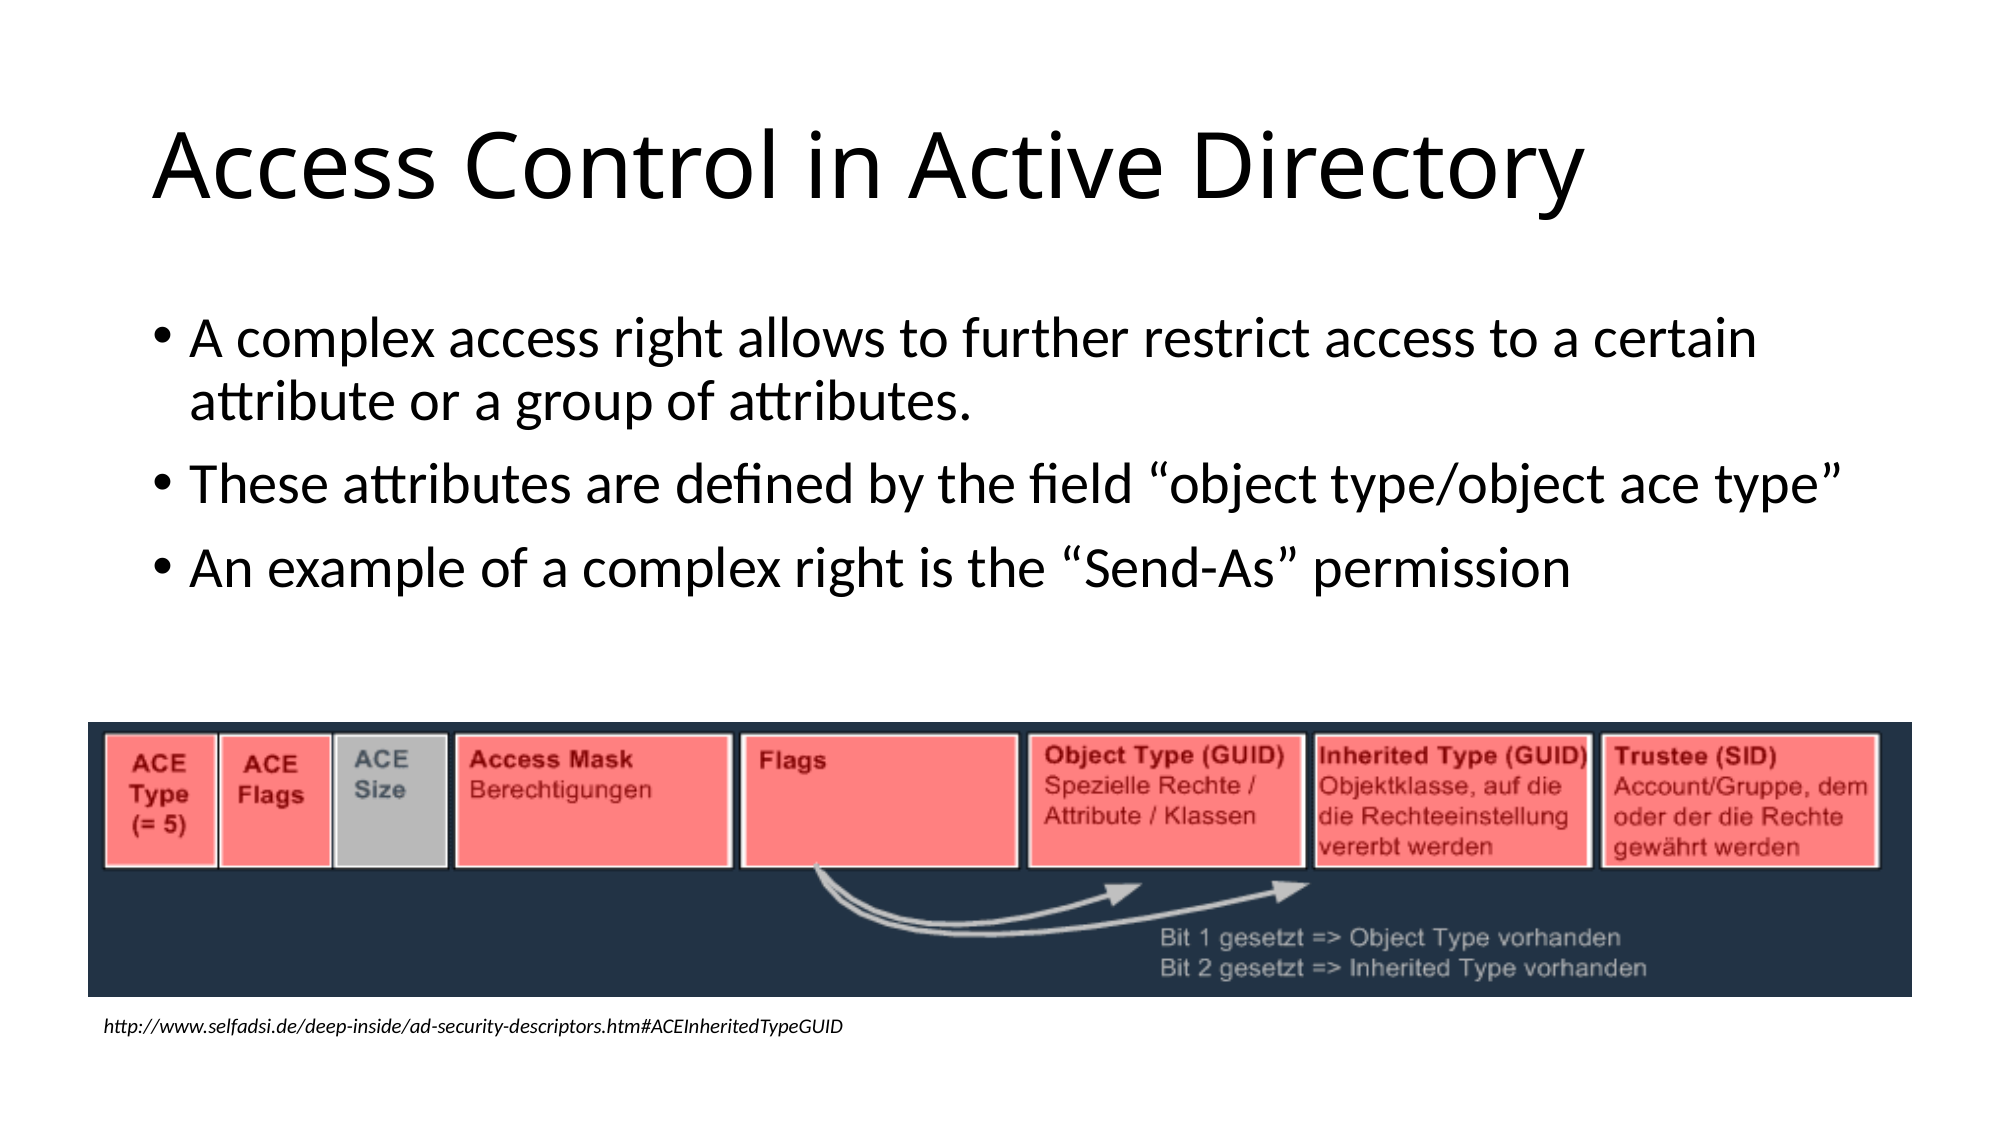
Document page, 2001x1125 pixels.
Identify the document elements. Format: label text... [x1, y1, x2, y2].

list A complex access right allows to further restrict access to a certain attribute or a group of attributes. These attributes are defined by the field “object type/object ace type” An example of a complex right is the “Send-As” permission [137, 299, 1863, 722]
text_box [88, 722, 1912, 1043]
title Access Control in Active Directory [137, 59, 1863, 278]
